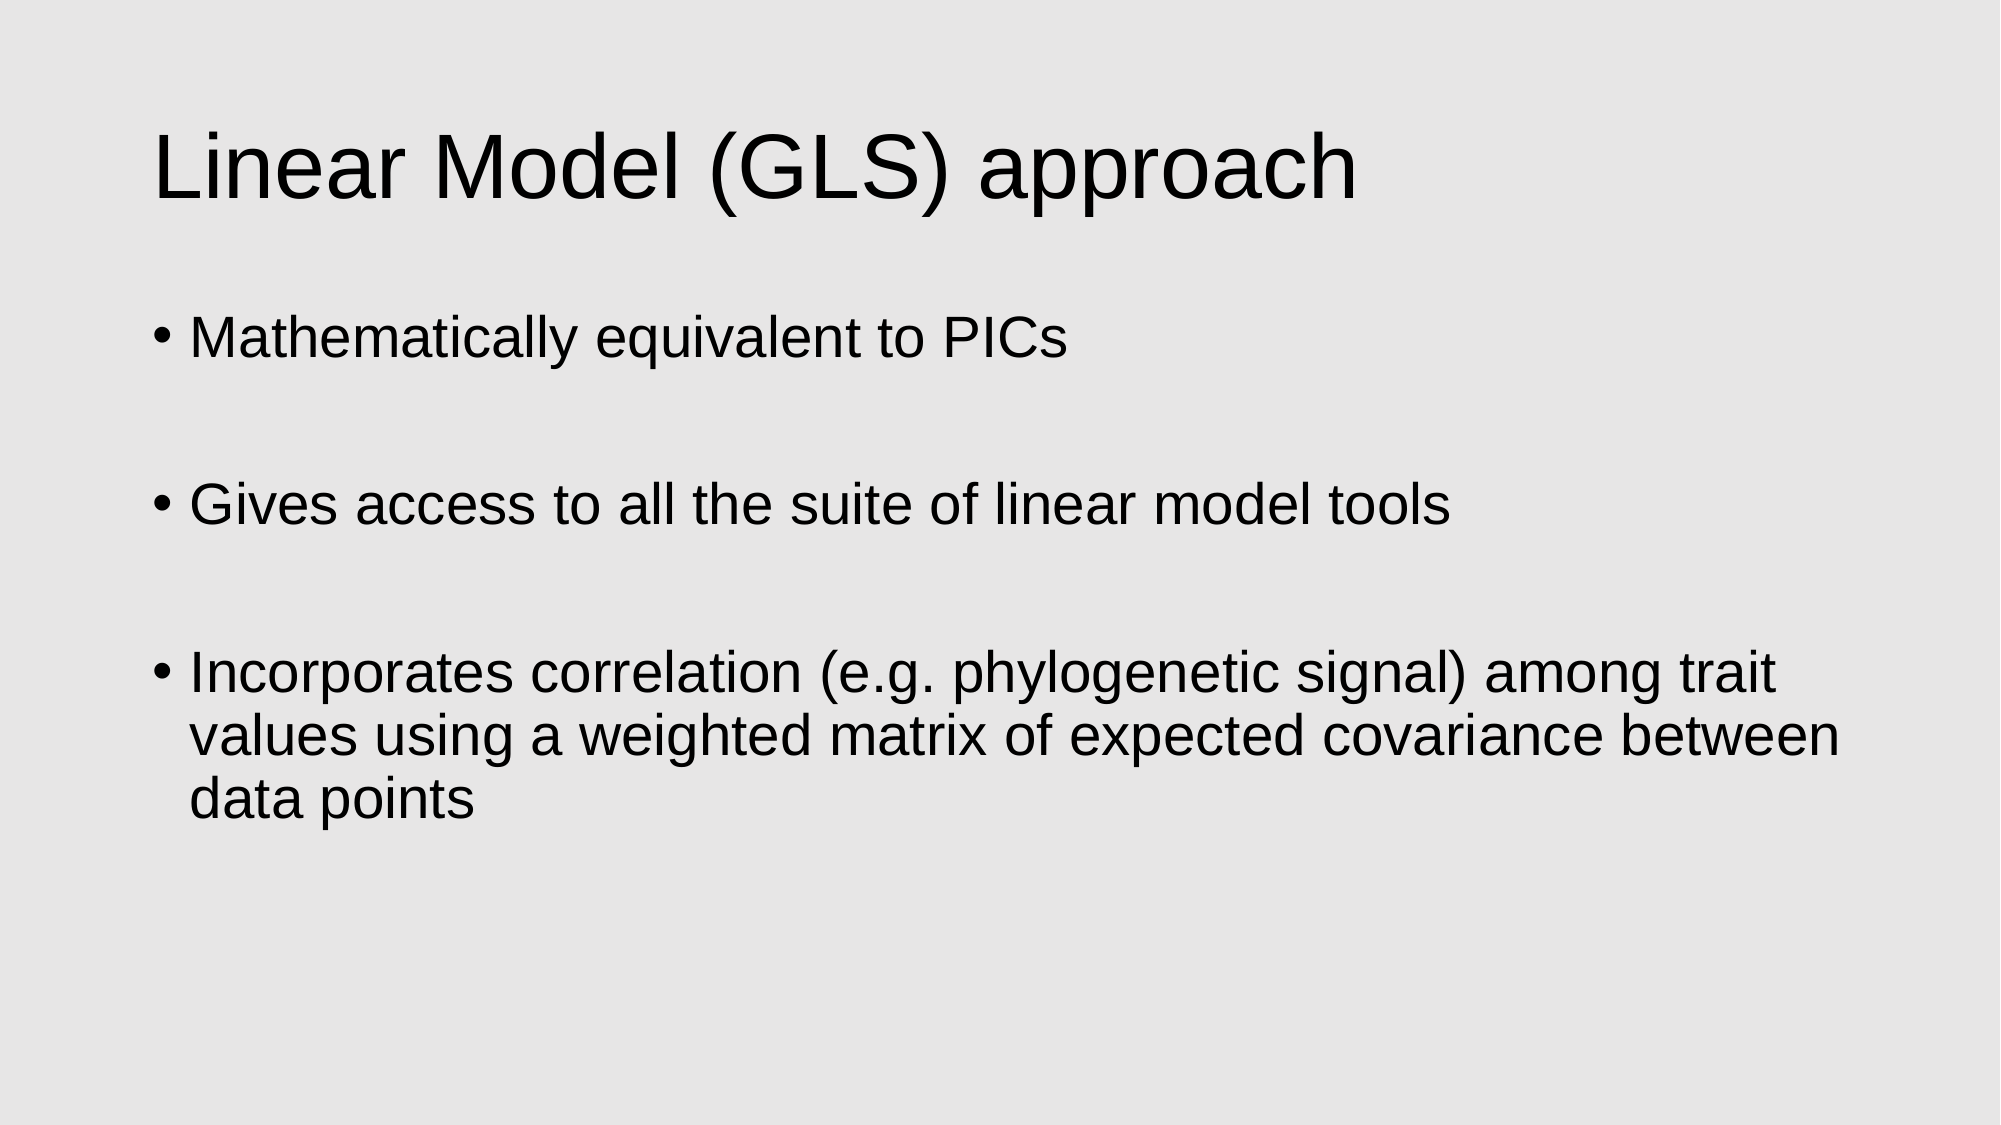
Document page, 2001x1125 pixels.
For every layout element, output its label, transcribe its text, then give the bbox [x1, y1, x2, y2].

list Mathematically equivalent to PICs Gives access to all the suite of linear model tools Incorporates correlation (e.g. phylogenetic signal) among trait values using a weighted matrix of expected covariance between data points [137, 299, 1863, 1014]
title Linear Model (GLS) approach [137, 59, 1863, 278]
